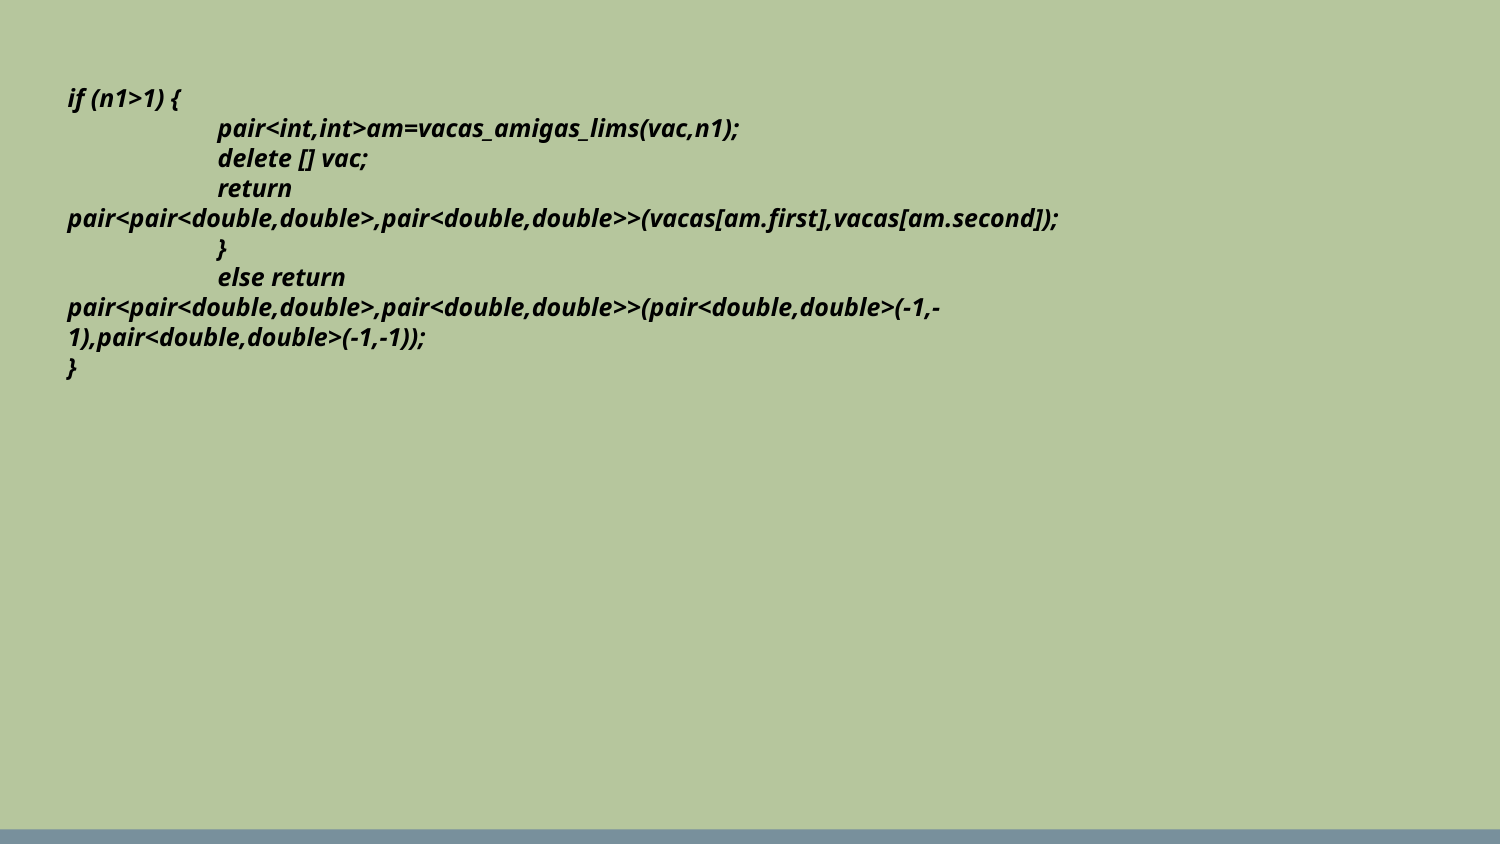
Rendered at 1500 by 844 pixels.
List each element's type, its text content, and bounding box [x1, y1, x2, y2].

text_box if (n1>1) { pair<int,int>am=vacas_amigas_lims(vac,n1); delete [] vac; return pair<pair<double,double>,pair<double,double>>(vacas[am.first],vacas[am.second]); } else return pair<pair<double,double>,pair<double,double>>(pair<double,double>(-1,-1),pair<double,double>(-1,-1)); } [52, 67, 1114, 397]
